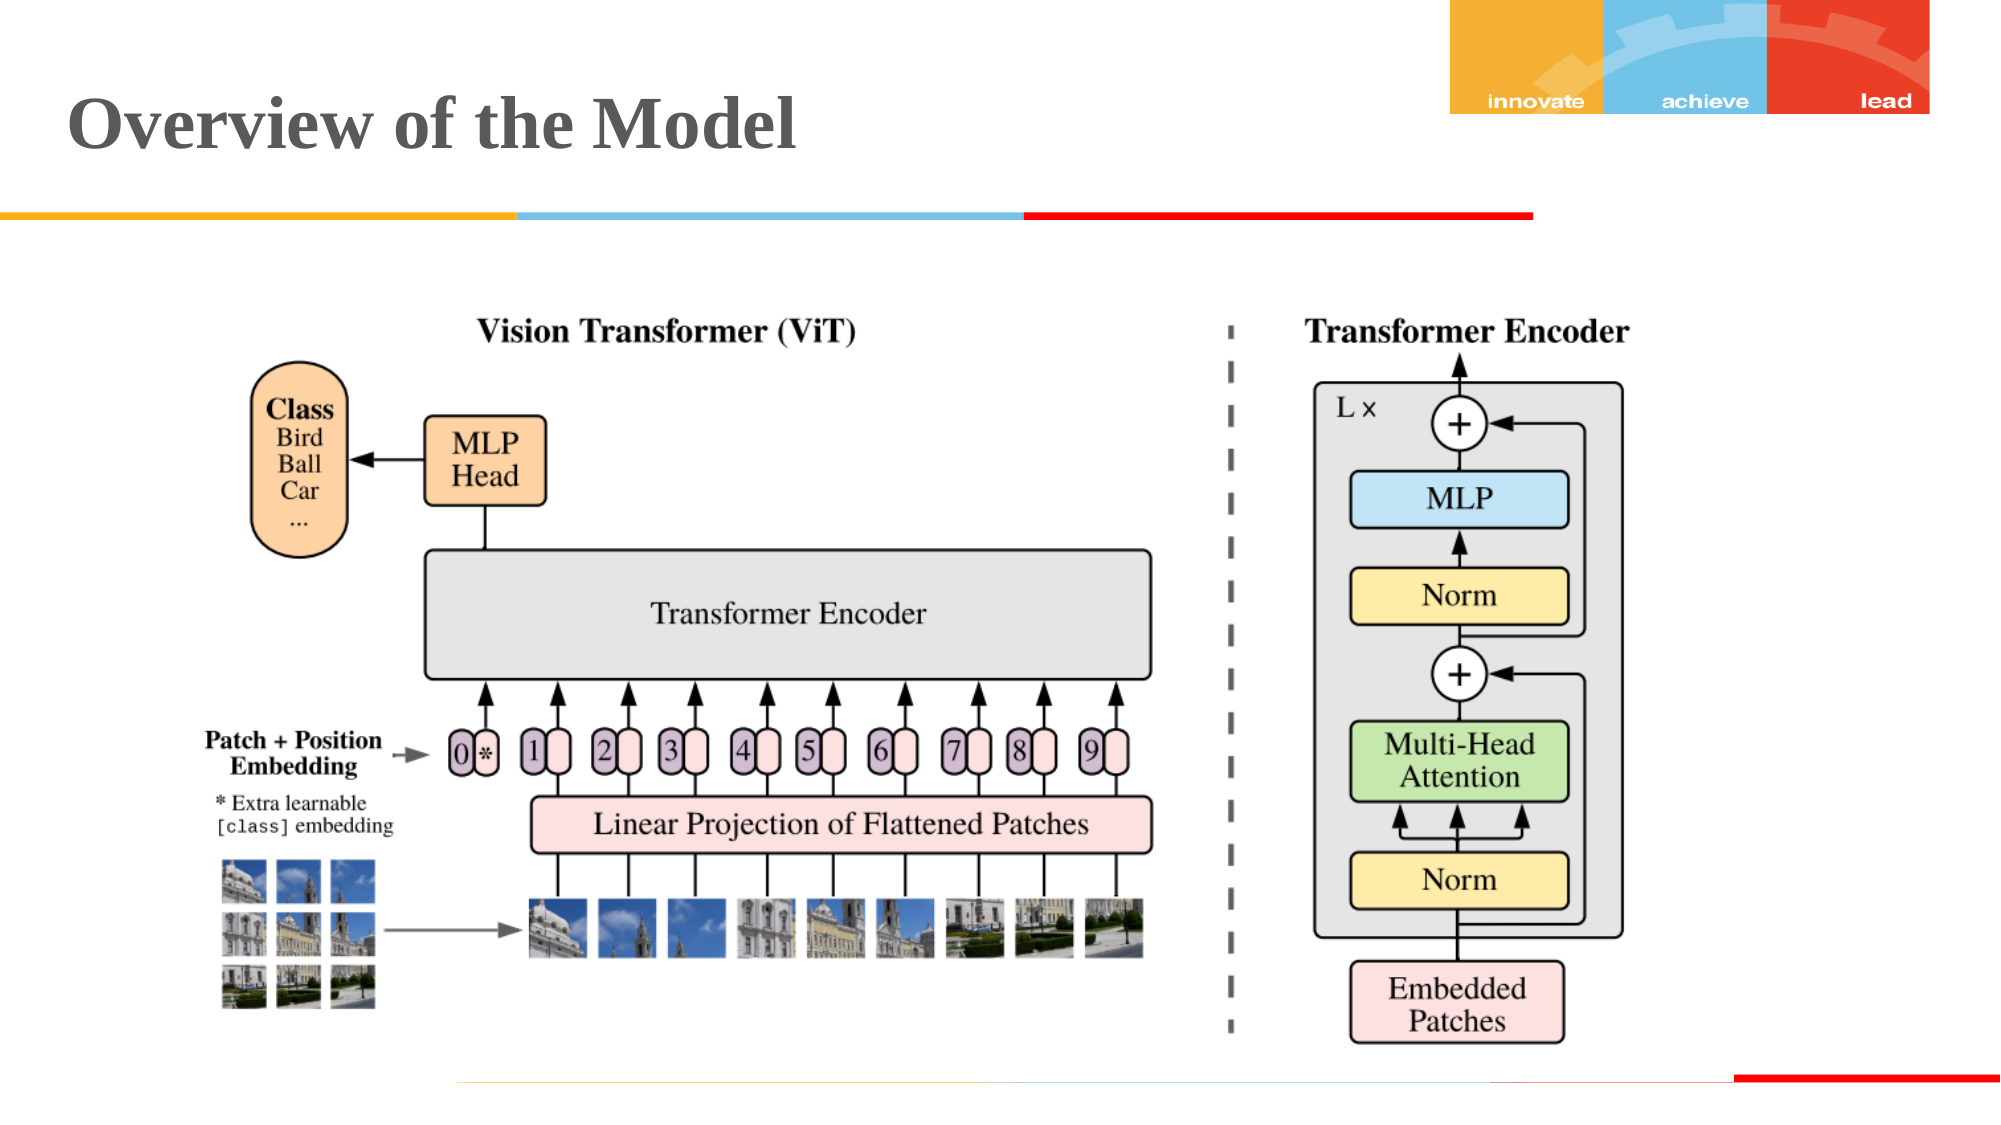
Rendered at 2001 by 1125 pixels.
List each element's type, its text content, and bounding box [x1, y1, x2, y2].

picture [123, 237, 1734, 1083]
picture [1449, 0, 1930, 114]
list Overview of the Model [66, 24, 1450, 213]
